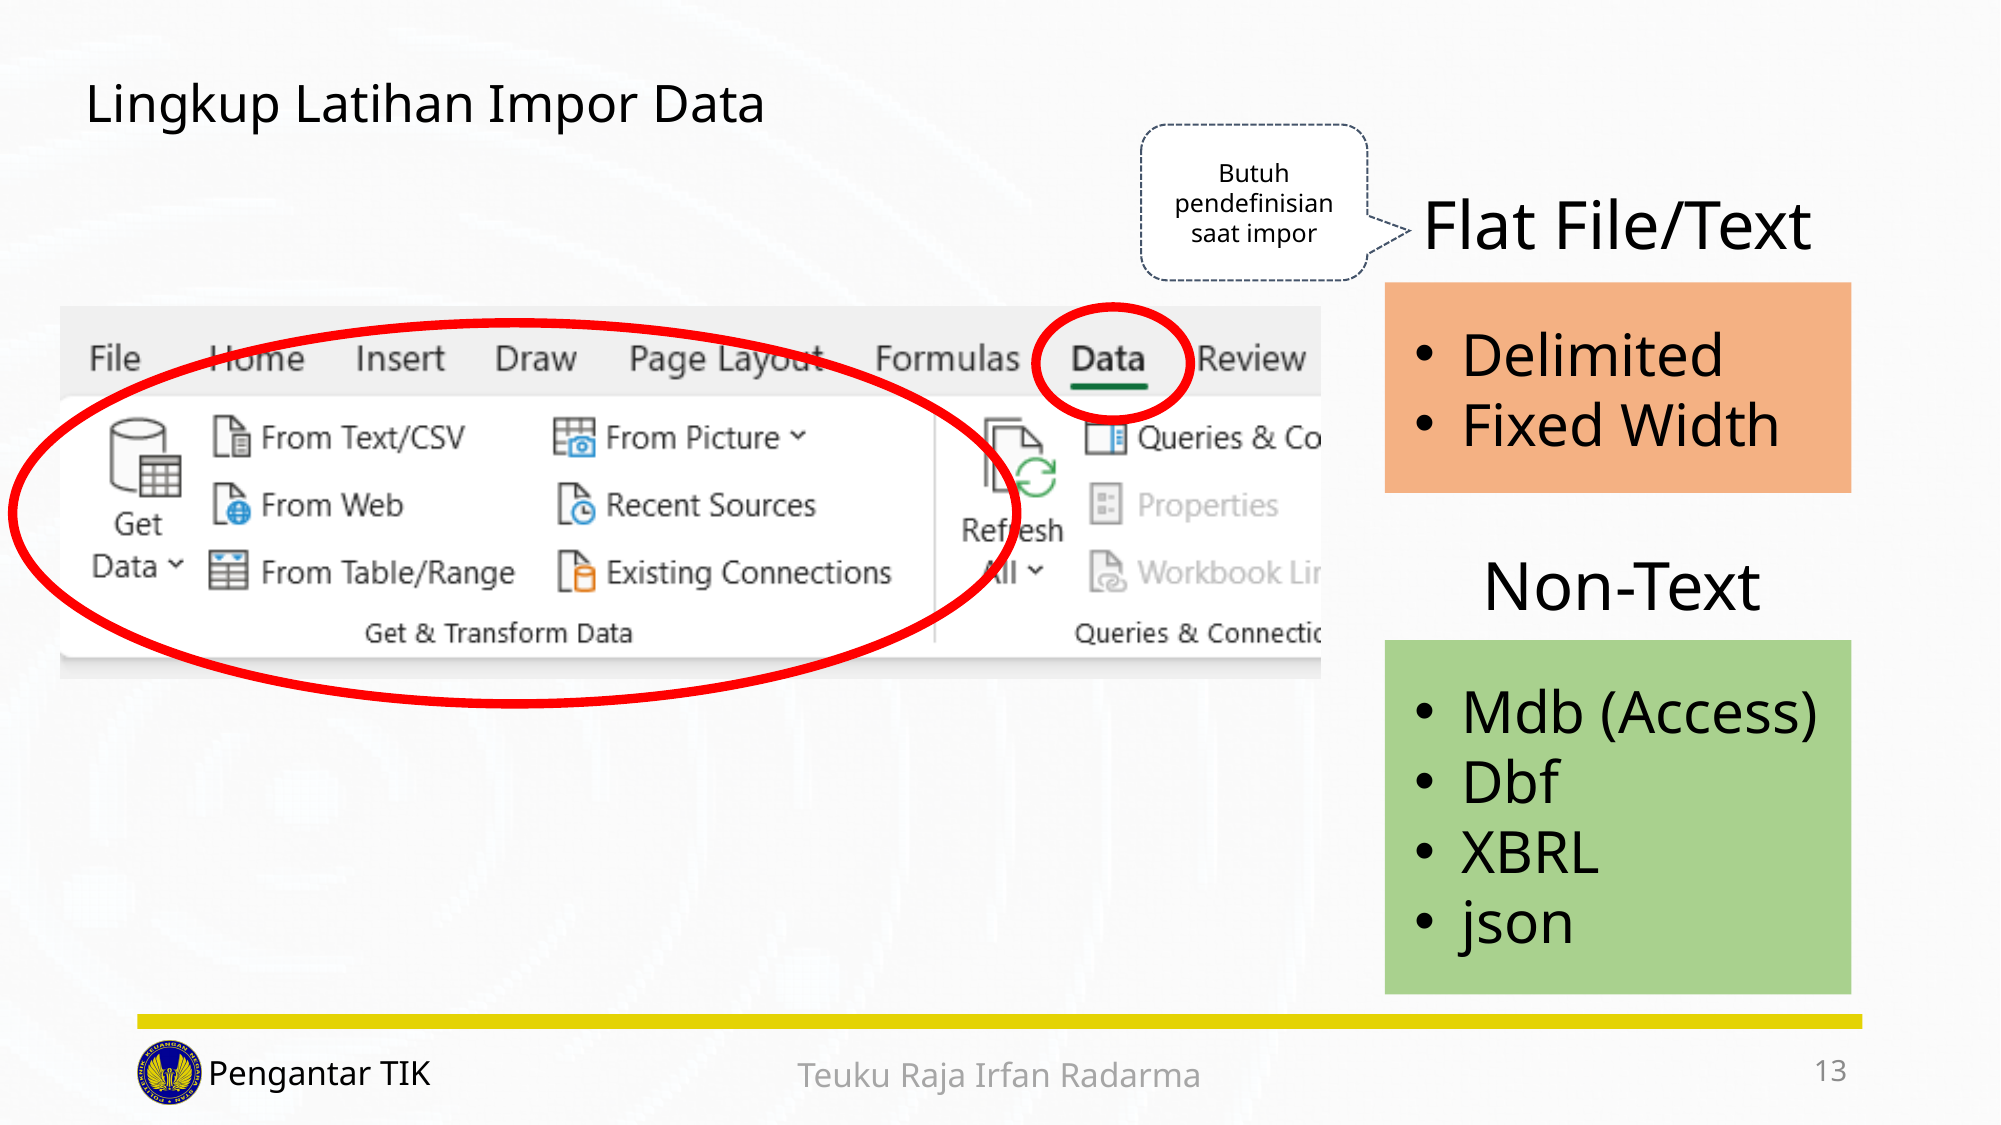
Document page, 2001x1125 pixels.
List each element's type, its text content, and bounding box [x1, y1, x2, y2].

text_box Flat File/Text [1408, 175, 1829, 271]
picture [137, 1040, 202, 1105]
text_box Butuh pendefinisian saat impor [1140, 123, 1412, 282]
text_box Mdb (Access) Dbf XBRL json [1384, 639, 1852, 996]
picture [59, 306, 1321, 679]
text_box [262, 679, 768, 705]
text_box [11, 432, 59, 595]
text_box Non-Text [1467, 536, 1777, 631]
title Lingkup Latihan Impor Data [70, 70, 1932, 142]
text_box Delimited Fixed Width [1384, 281, 1852, 494]
slide_number 13 [1412, 1042, 1863, 1103]
